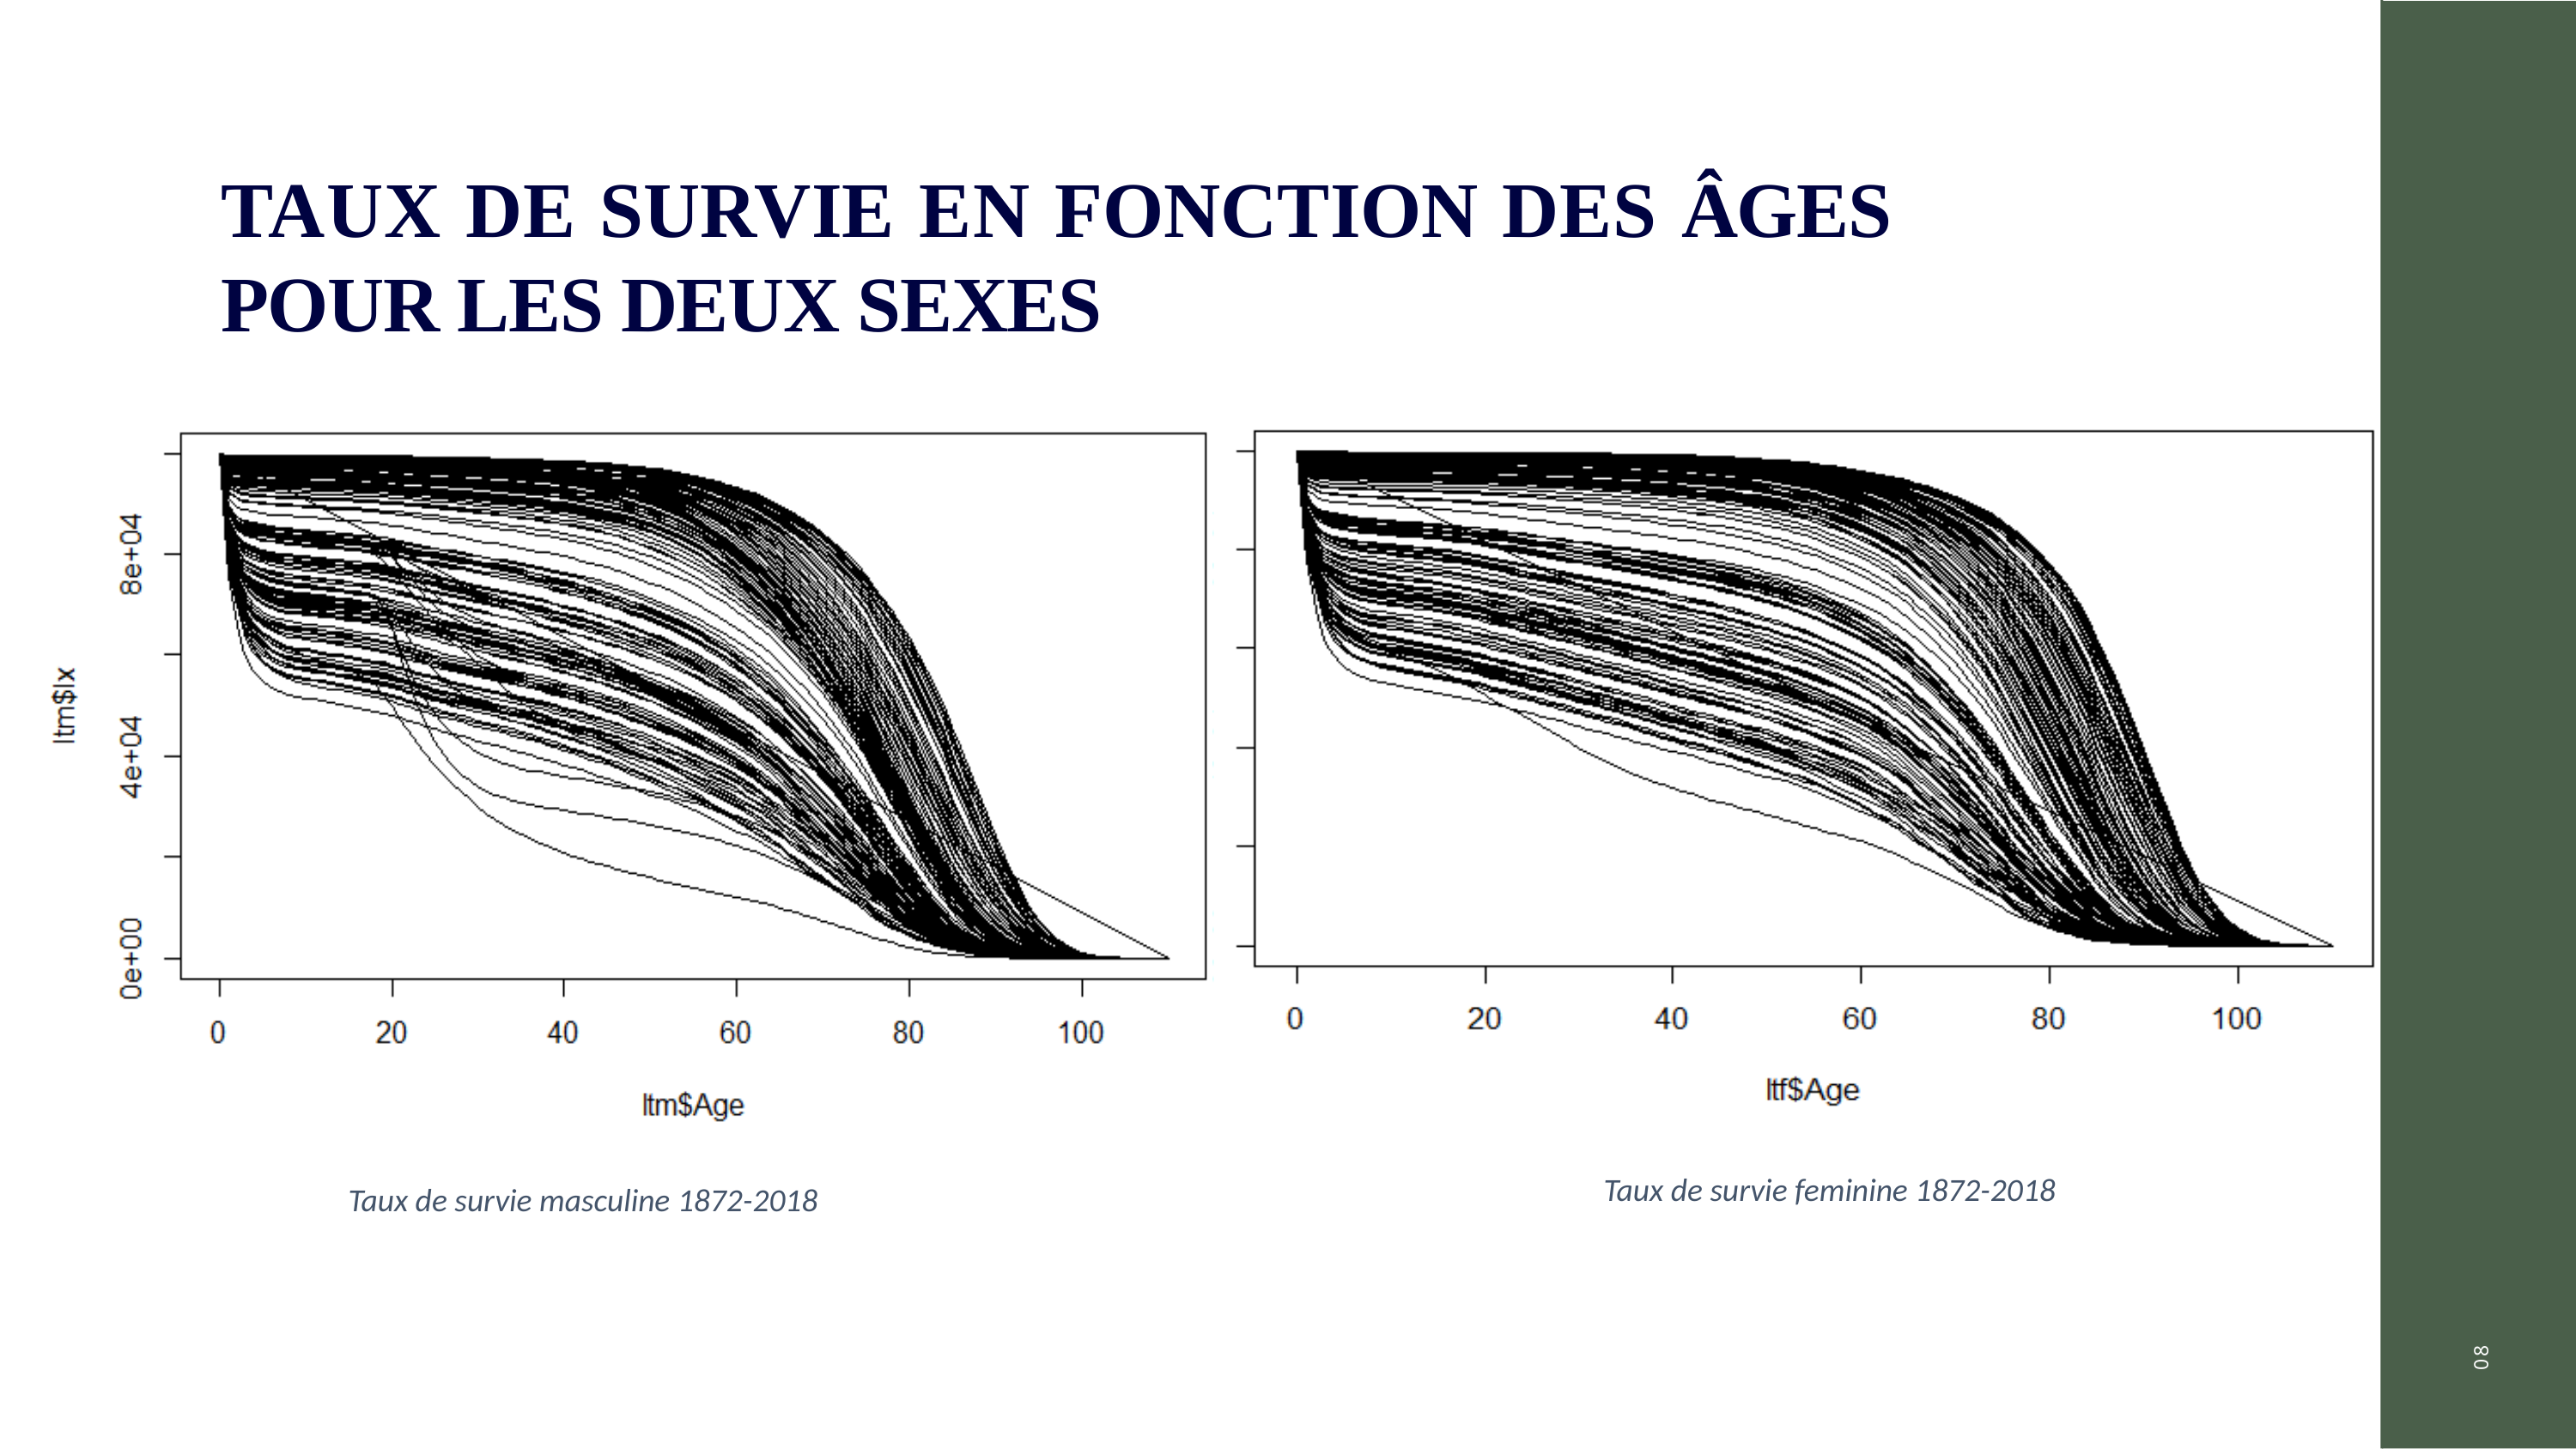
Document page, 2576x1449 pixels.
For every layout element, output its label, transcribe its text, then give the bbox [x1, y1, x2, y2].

picture [42, 359, 2380, 1161]
text_box Taux de survie feminine 1872-2018 [1591, 1162, 2069, 1215]
title TAUX DE SURVIE EN FONCTION DES ÂGES POUR LES DEUX SEXES [219, 156, 1986, 401]
text_box Taux de survie masculine 1872-2018 [335, 1173, 831, 1224]
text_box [2380, 0, 2576, 1449]
